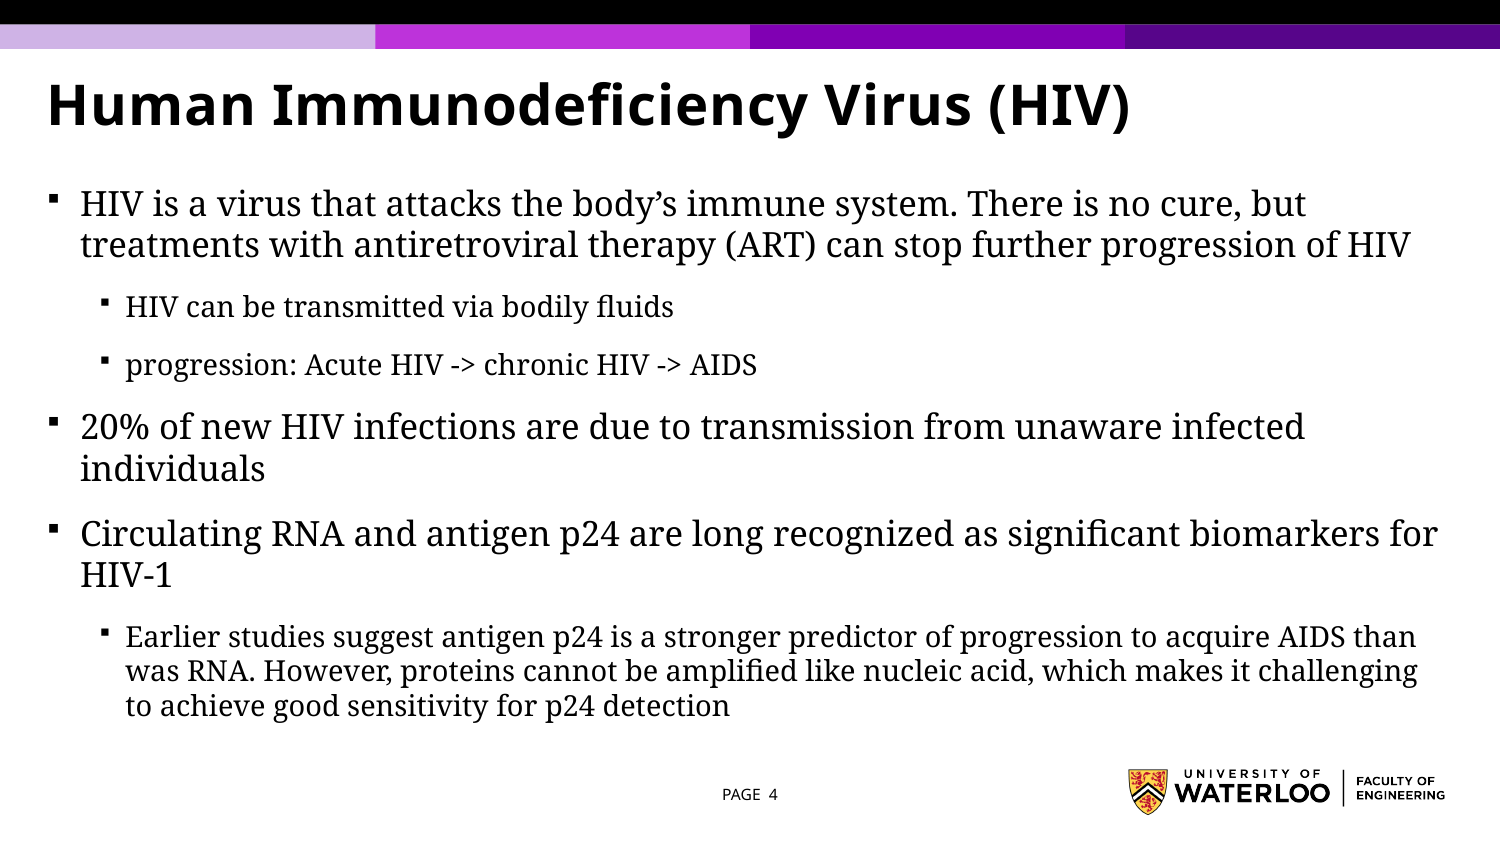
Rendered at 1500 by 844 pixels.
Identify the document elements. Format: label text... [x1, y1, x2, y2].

list HIV is a virus that attacks the body’s immune system. There is no cure, but treatments with antiretroviral therapy (ART) can stop further progression of HIV HIV can be transmitted via bodily fluids progression: Acute HIV -> chronic HIV -> AIDS 20% of new HIV infections are due to transmission from unaware infected individuals Circulating RNA and antigen p24 are long recognized as significant biomarkers for HIV-1 Earlier studies suggest antigen p24 is a stronger predictor of progression to acquire AIDS than was RNA. However, proteins cannot be amplified like nucleic acid, which makes it challenging to achieve good sensitivity for p24 detection [31, 173, 1456, 740]
picture [1085, 736, 1487, 844]
title Human Immunodeficiency Virus (HIV) [31, 53, 1456, 164]
slide_number PAGE 4 [687, 779, 813, 811]
